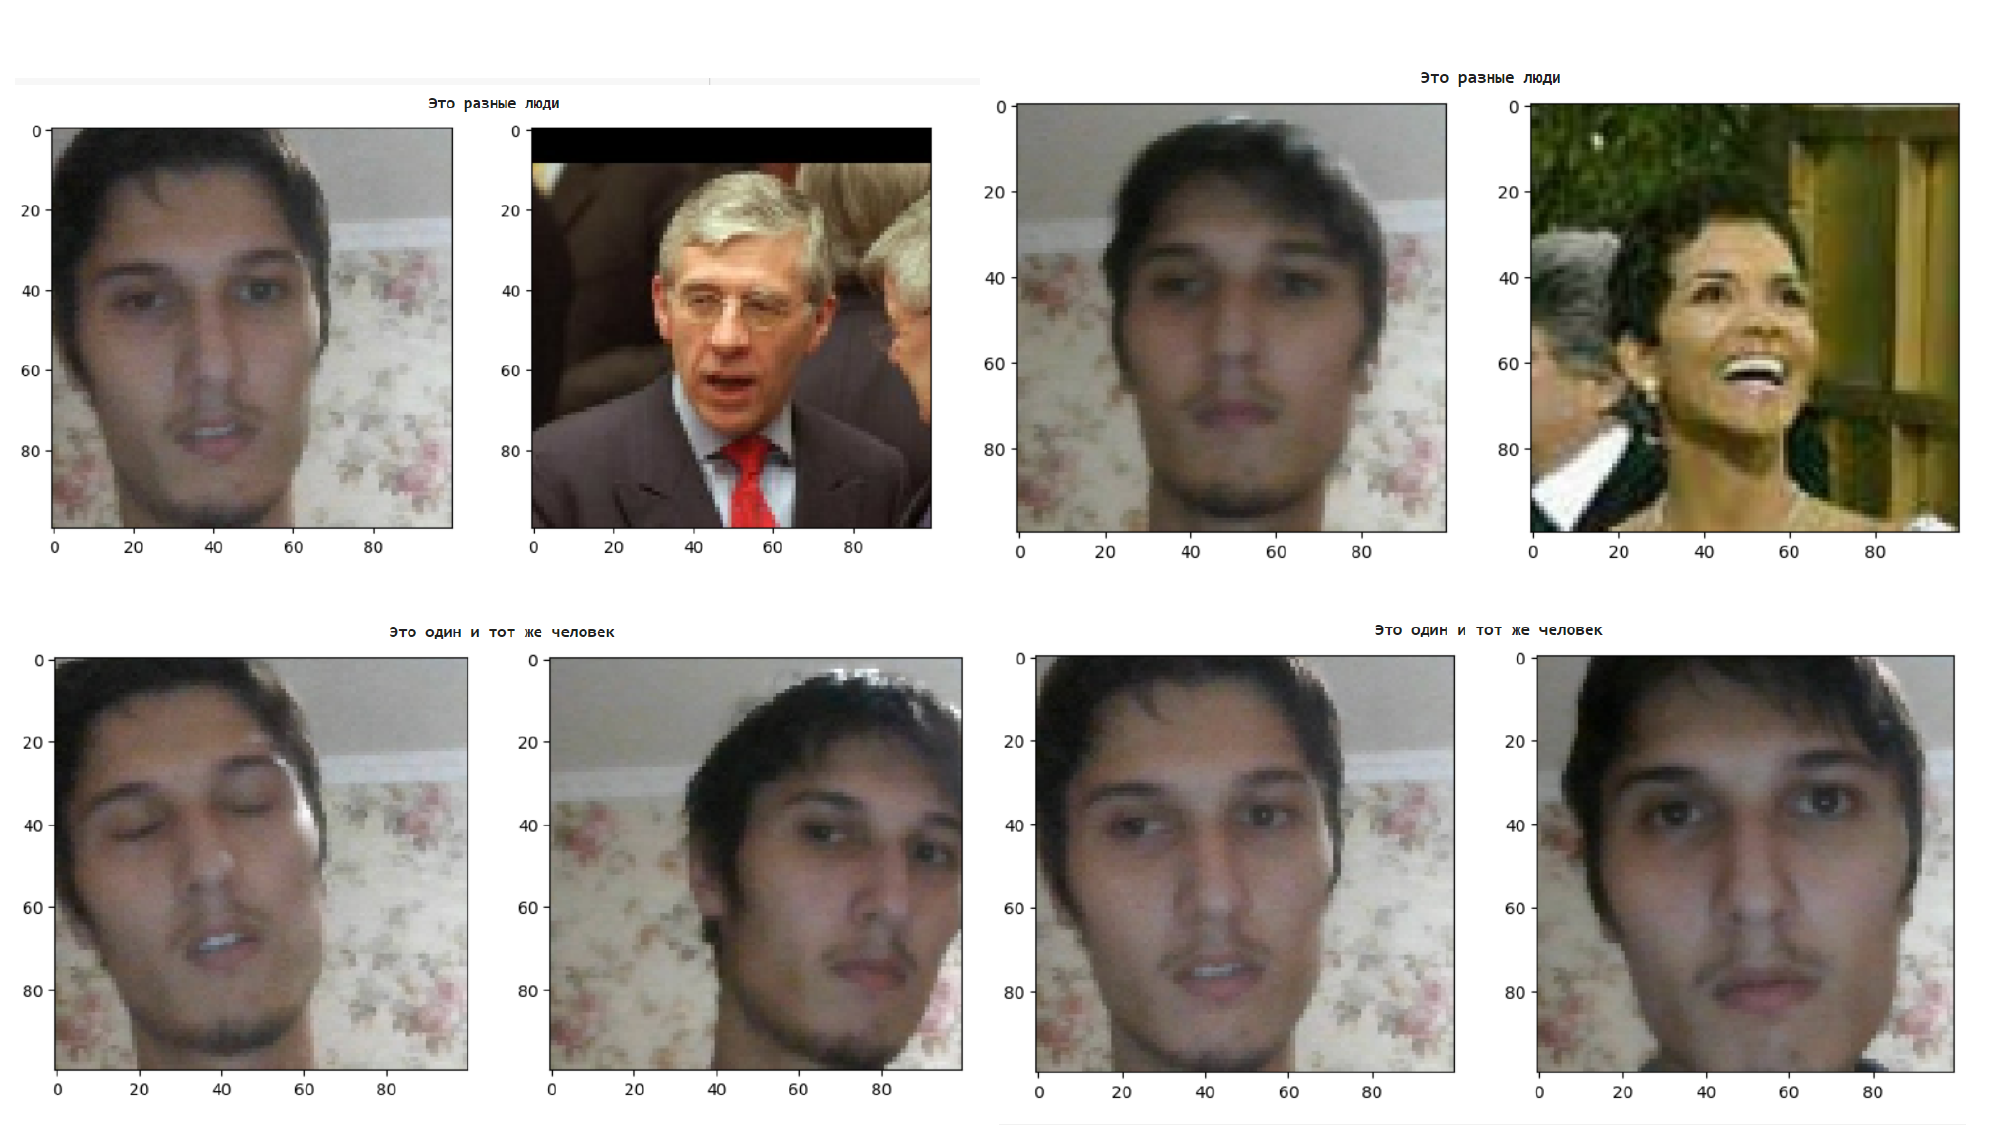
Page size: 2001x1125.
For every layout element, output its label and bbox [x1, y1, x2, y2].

picture [999, 610, 1966, 1125]
picture [15, 60, 2000, 581]
picture [14, 618, 980, 1108]
